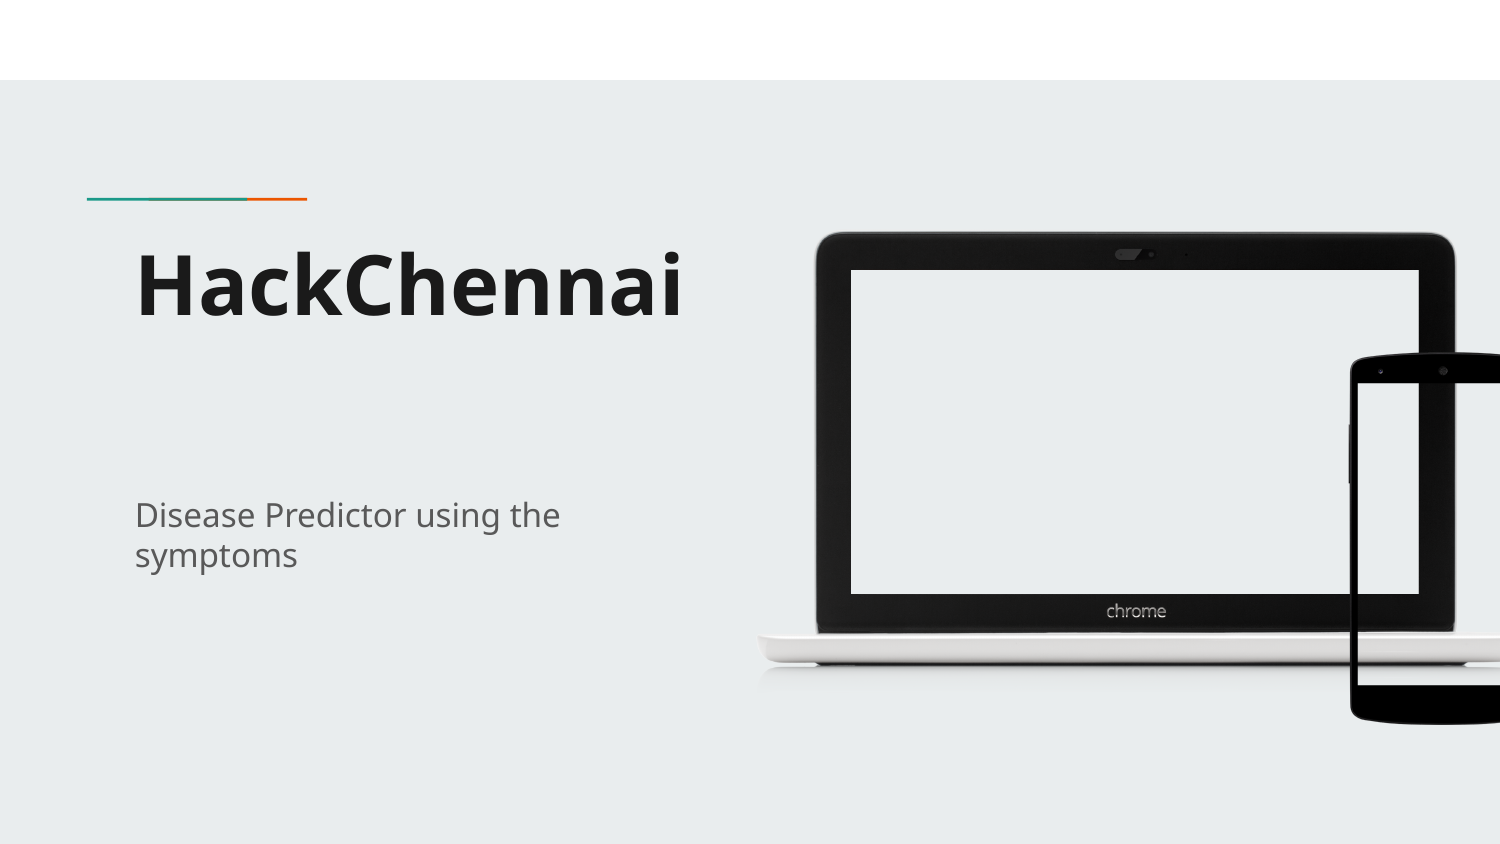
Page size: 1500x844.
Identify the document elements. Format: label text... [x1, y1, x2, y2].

subtitle Disease Predictor using the symptoms [119, 479, 742, 615]
picture [755, 229, 1500, 725]
title HackChennai [119, 216, 741, 455]
